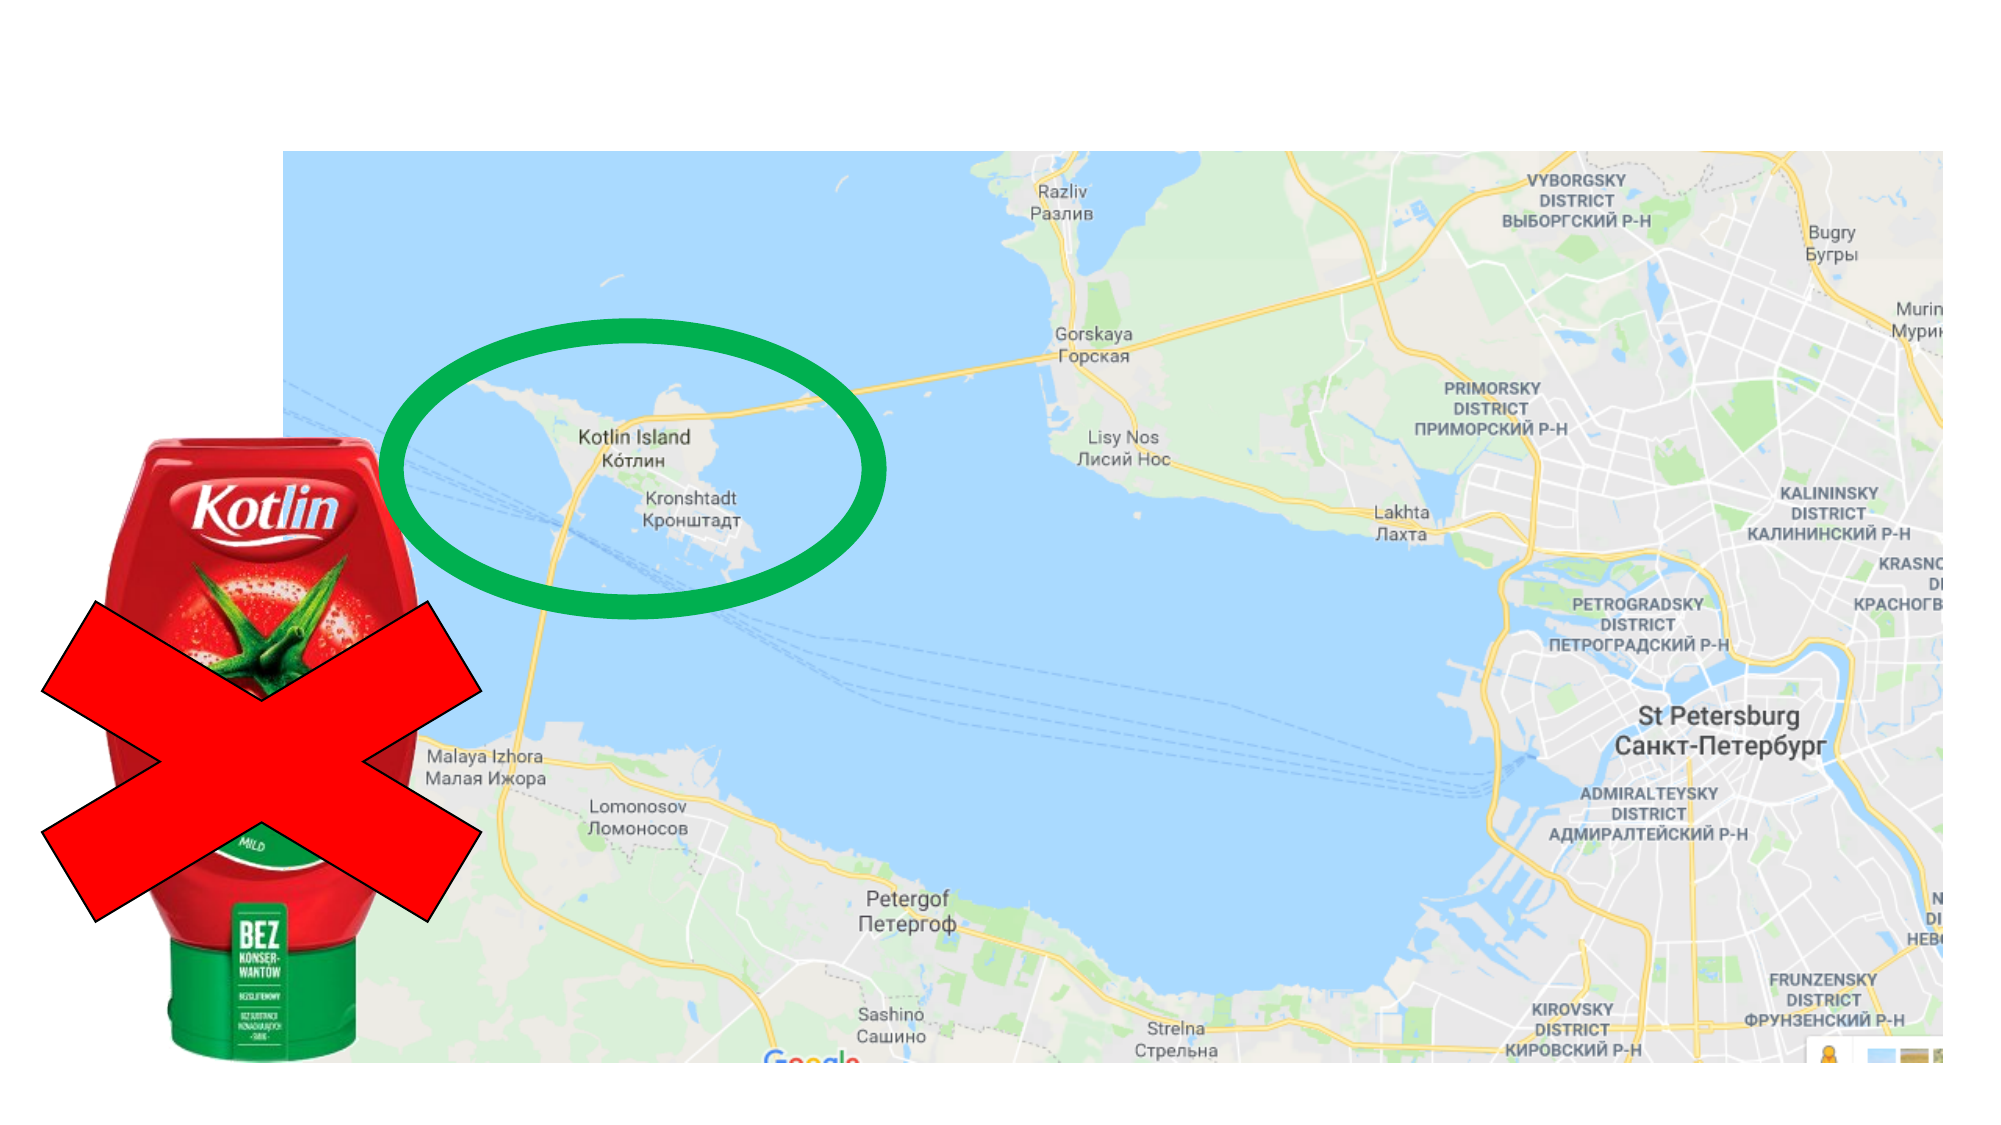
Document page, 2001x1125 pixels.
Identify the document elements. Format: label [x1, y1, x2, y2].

picture [102, 151, 1943, 1063]
text_box [40, 795, 102, 924]
text_box [40, 600, 102, 729]
